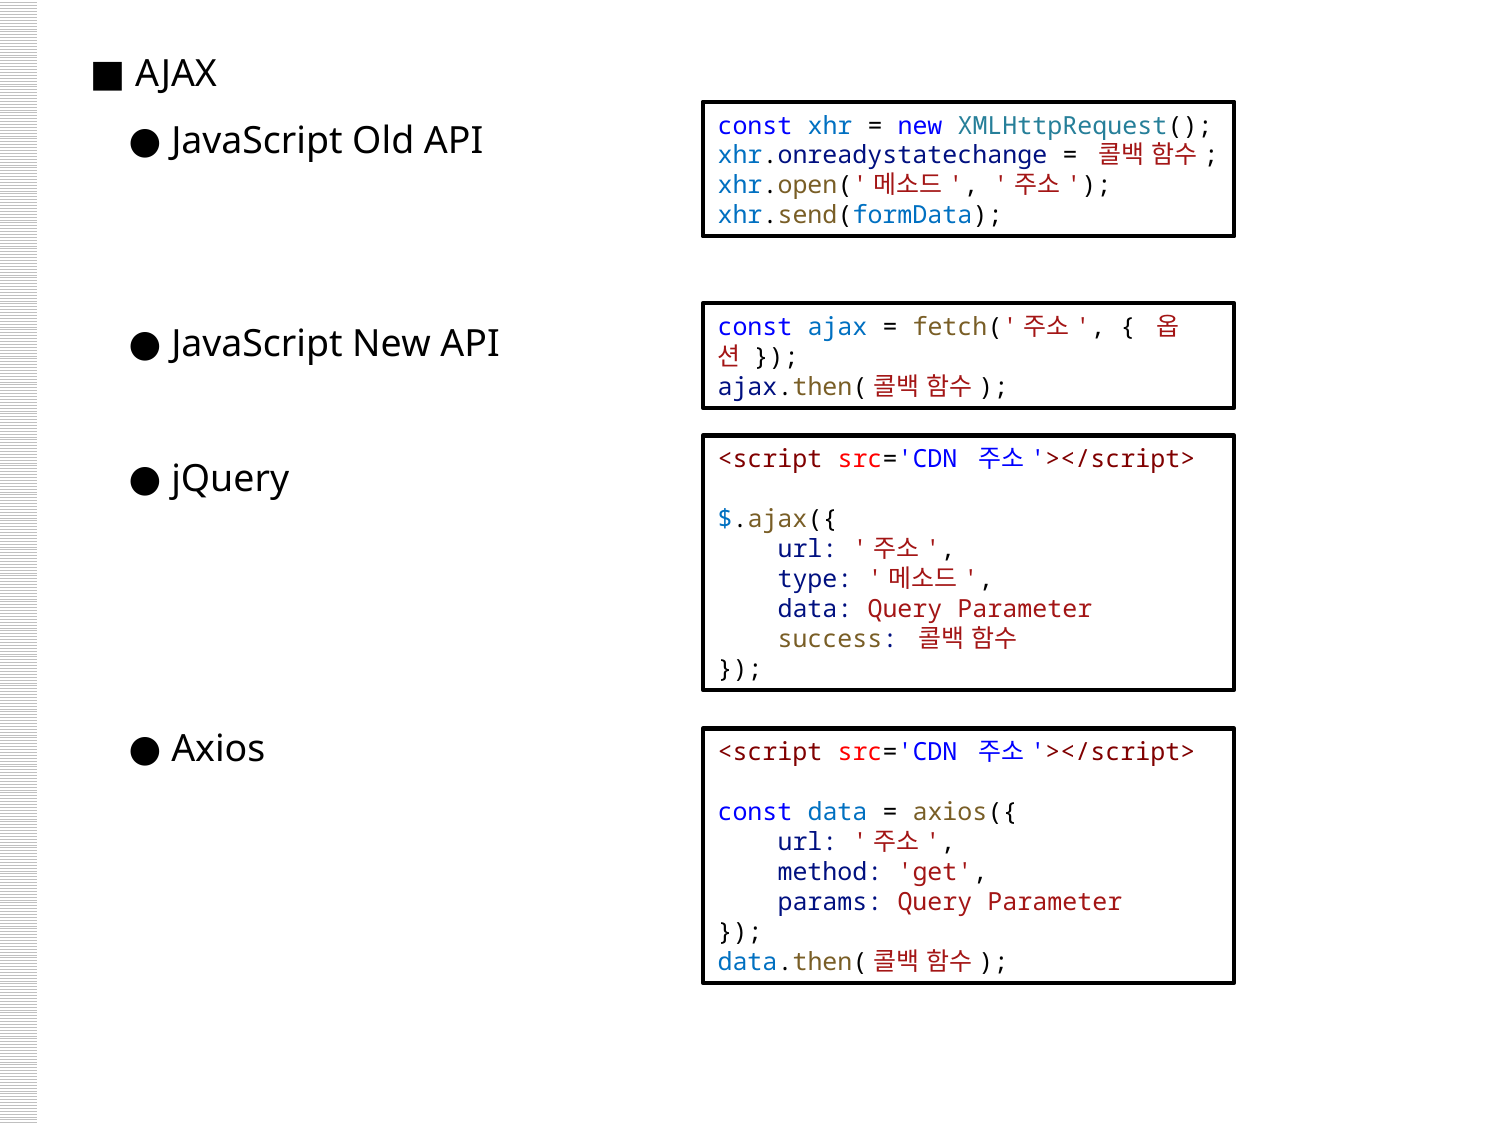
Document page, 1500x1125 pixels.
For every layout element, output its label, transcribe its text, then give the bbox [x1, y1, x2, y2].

text_box <script src='CDN 주소'></script> $.ajax({ url: '주소', type: '메소드', data: Query Parameter success: 콜백 함수 }); [701, 433, 1236, 692]
text_box ■ AJAX ● JavaScript Old API ● JavaScript New API ● jQuery ● Axios [74, 19, 516, 844]
text_box const ajax = fetch('주소', { 옵션 }); ajax.then(콜백 함수); [701, 301, 1236, 410]
text_box const xhr = new XMLHttpRequest(); xhr.onreadystatechange = 콜백 함수; xhr.open('메소드', '주소'); xhr.send(formData); [701, 100, 1236, 238]
text_box <script src='CDN 주소'></script> const data = axios({ url: '주소', method: 'get', params: Query Parameter }); data.then(콜백 함수); [701, 726, 1236, 985]
